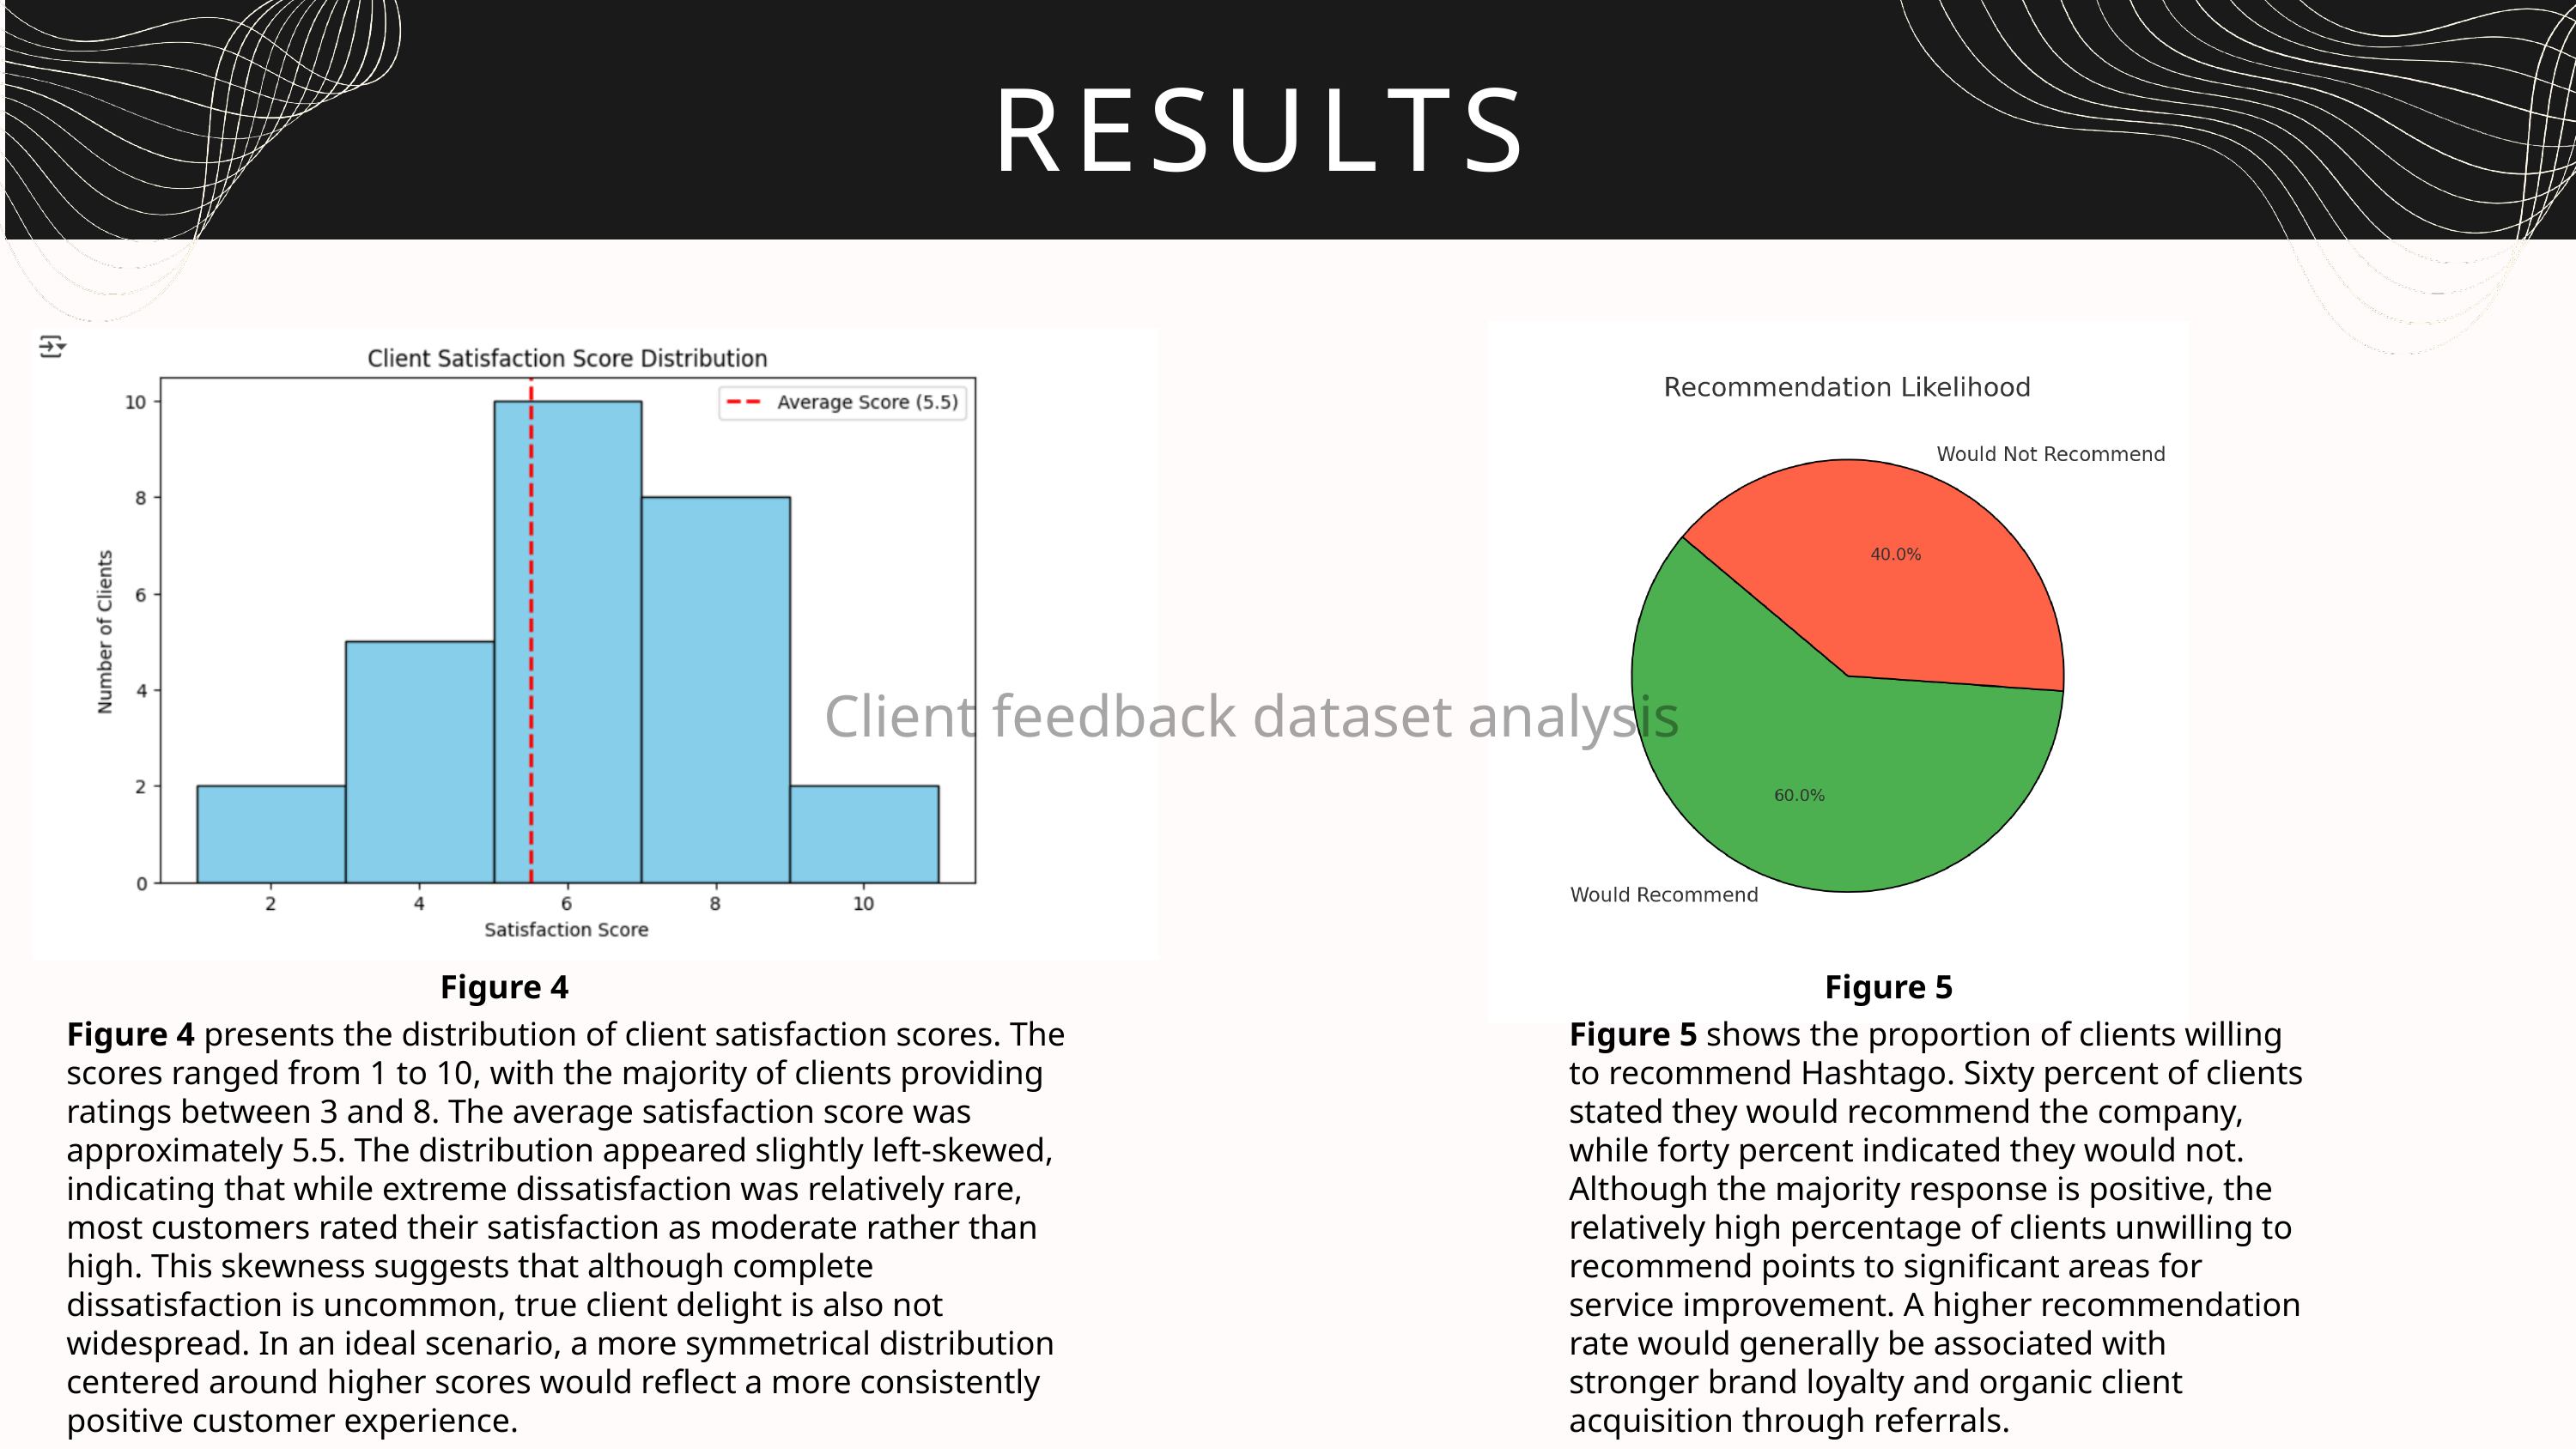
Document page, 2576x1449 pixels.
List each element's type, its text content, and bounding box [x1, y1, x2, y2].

text_box Client feedback dataset analysis [1163, 673, 1483, 824]
text_box Figure 4 presents the distribution of client satisfaction scores. The scores ranged from 1 to 10, with the majority of clients providing ratings between 3 and 8. The average satisfaction score was approximately 5.5. The distribution appeared slightly left-skewed, indicating that while extreme dissatisfaction was relatively rare, most customers rated their satisfaction as moderate rather than high. This skewness suggests that although complete dissatisfaction is uncommon, true client delight is also not widespread. In an ideal scenario, a more symmetrical distribution centered around higher scores would reflect a more consistently positive customer experience. [53, 1007, 1106, 1446]
text_box Figure 5 shows the proportion of clients willing to recommend Hashtago. Sixty percent of clients stated they would recommend the company, while forty percent indicated they would not. Although the majority response is positive, the relatively high percentage of clients unwilling to recommend points to significant areas for service improvement. A higher recommendation rate would generally be associated with stronger brand loyalty and organic client acquisition through referrals. [1556, 1007, 2318, 1446]
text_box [0, 0, 2576, 355]
picture [1487, 321, 2190, 1023]
text_box Figure 4 [359, 968, 650, 1007]
picture [33, 328, 1159, 961]
